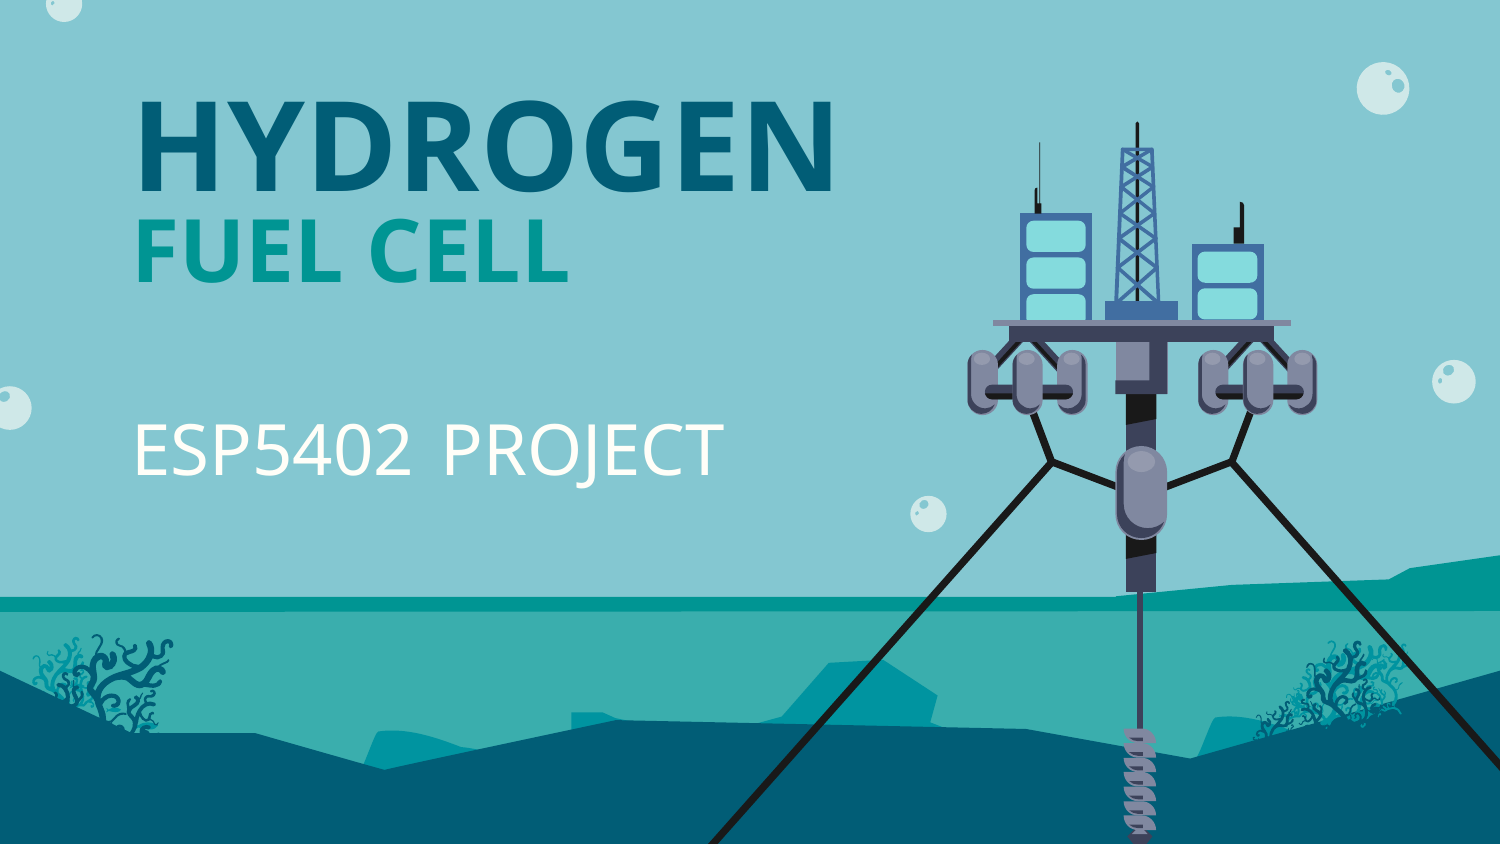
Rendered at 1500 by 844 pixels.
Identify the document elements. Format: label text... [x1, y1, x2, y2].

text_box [590, 121, 1500, 844]
title HYDROGEN FUEL CELL ESP5402 PROJECT [116, 142, 585, 449]
